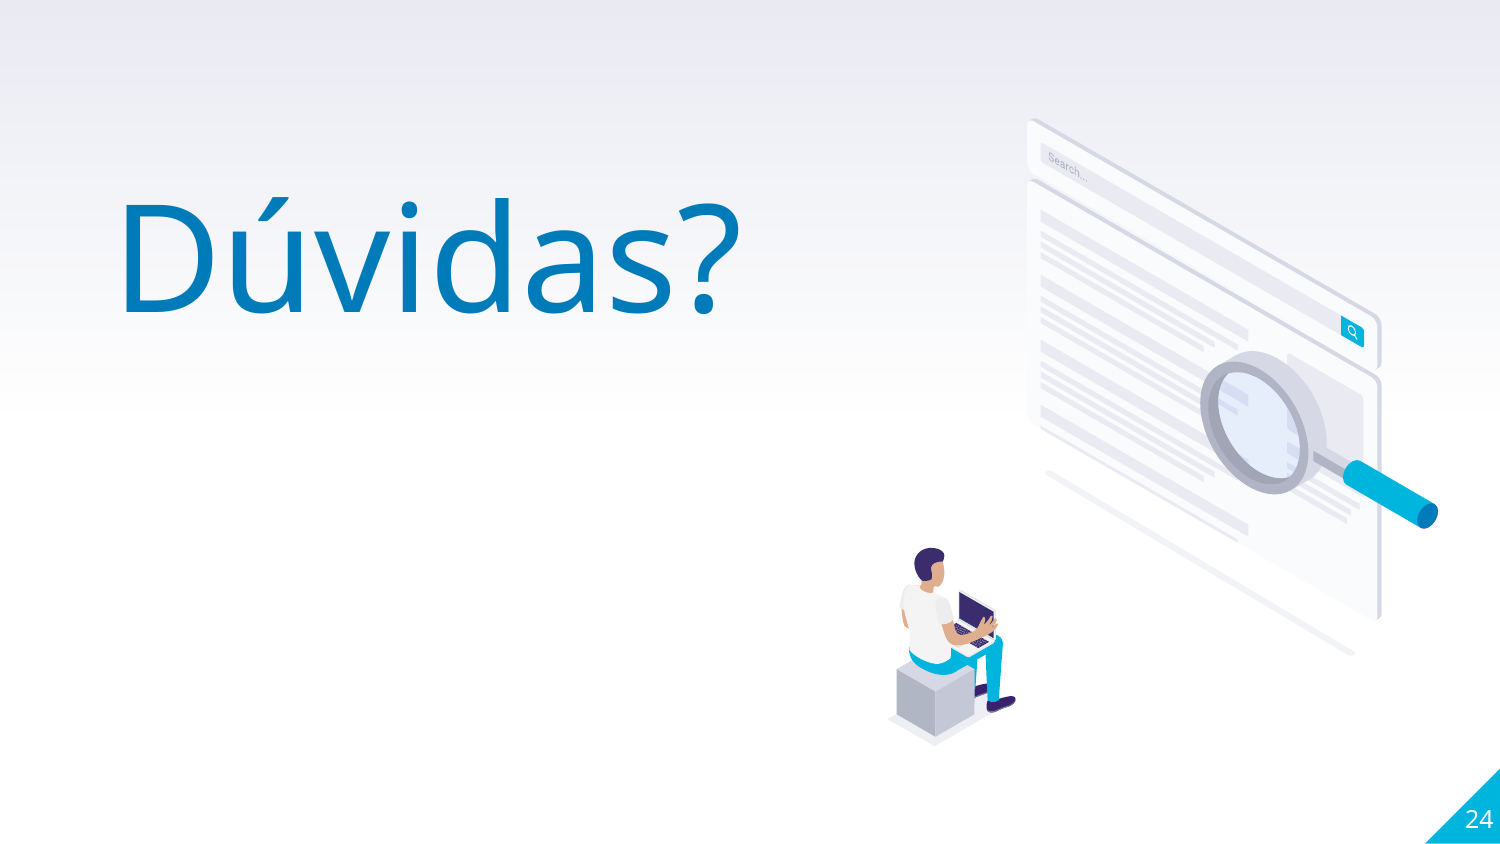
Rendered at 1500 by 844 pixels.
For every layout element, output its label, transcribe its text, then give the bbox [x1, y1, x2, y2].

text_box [887, 117, 1439, 747]
title Dúvidas? [112, 197, 826, 334]
slide_number 24 [1418, 760, 1494, 838]
